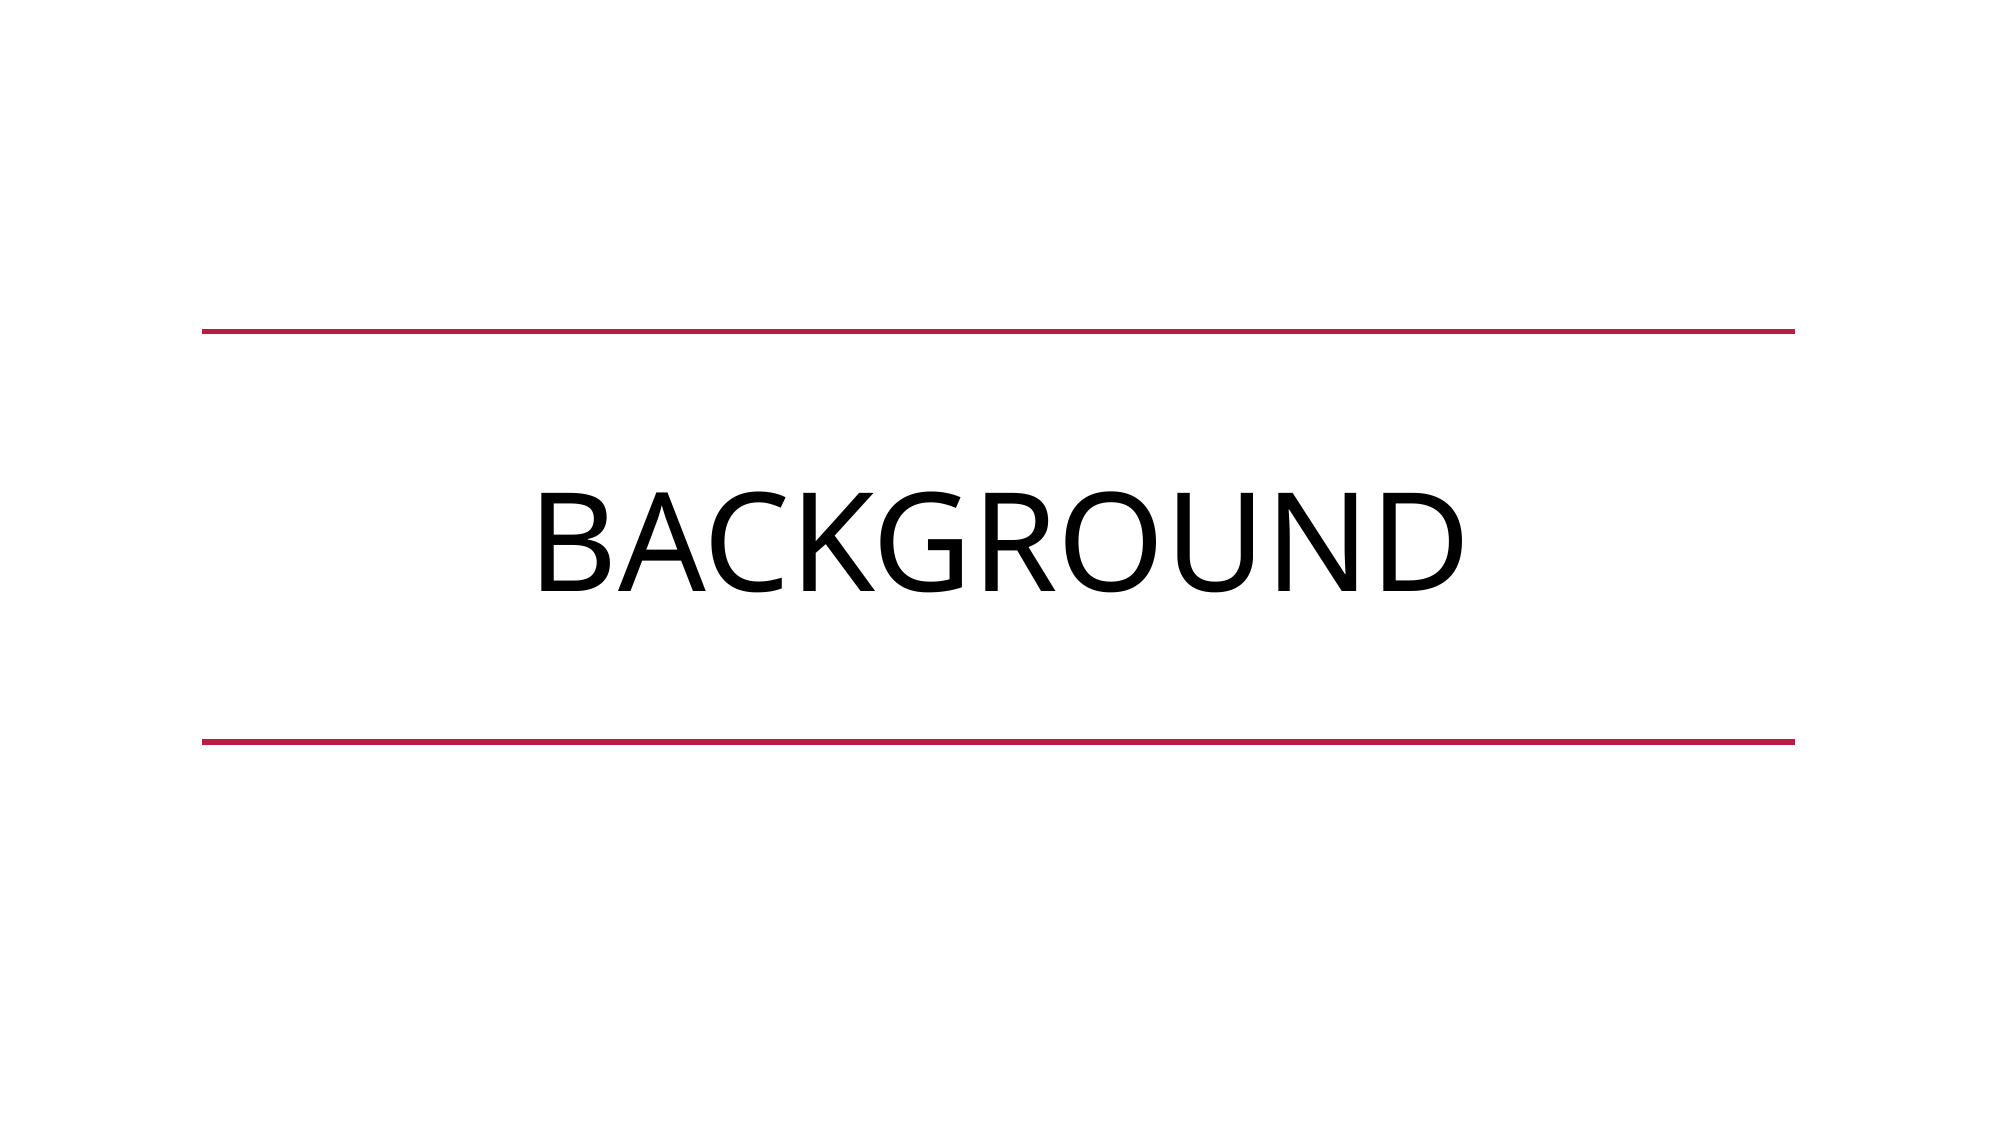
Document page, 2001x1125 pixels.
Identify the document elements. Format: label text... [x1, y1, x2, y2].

text_box background [0, 330, 2000, 743]
